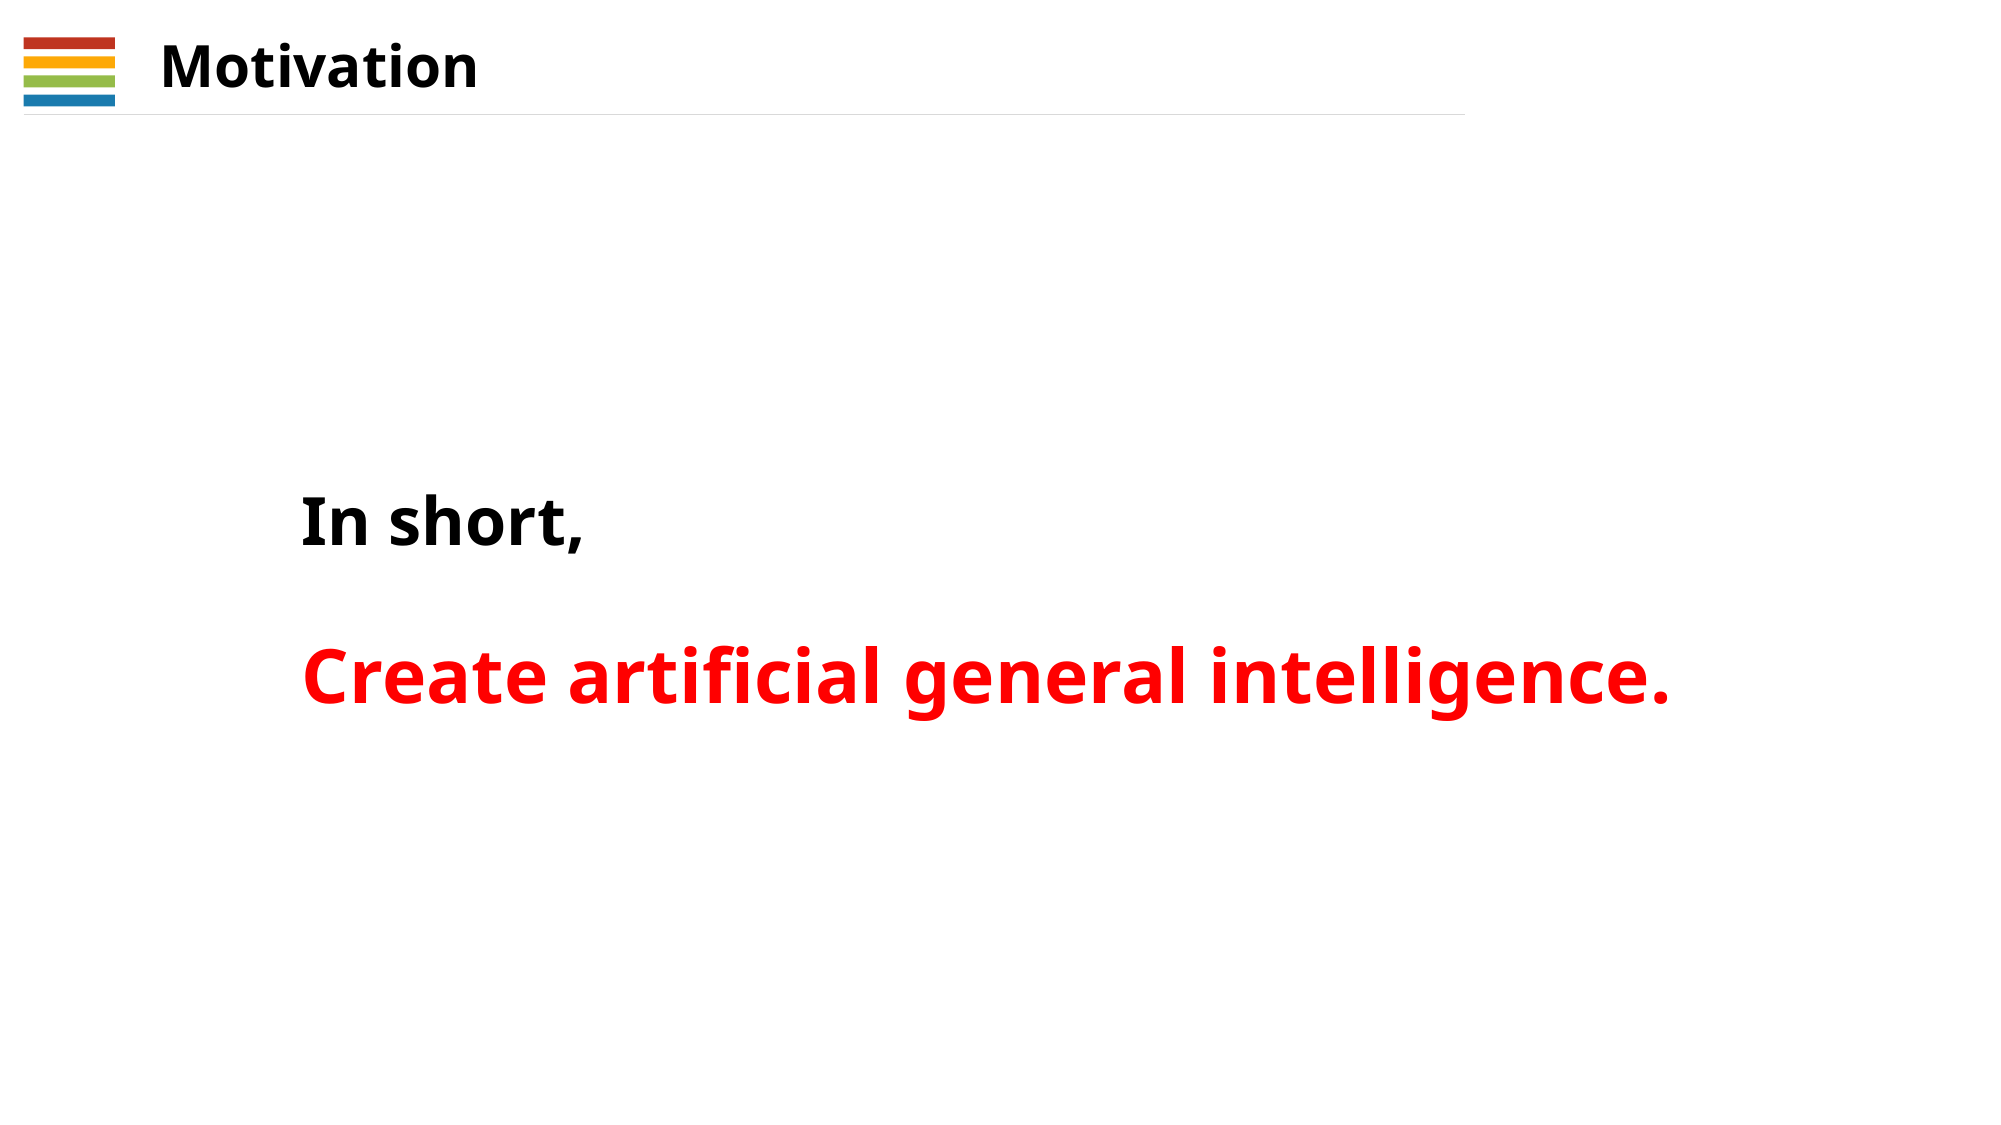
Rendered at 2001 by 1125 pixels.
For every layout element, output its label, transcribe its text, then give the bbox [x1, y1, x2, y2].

text_box In short, Create artificial general intelligence. [287, 470, 1846, 726]
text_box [34, 26, 104, 118]
text_box Motivation [144, 21, 1160, 107]
